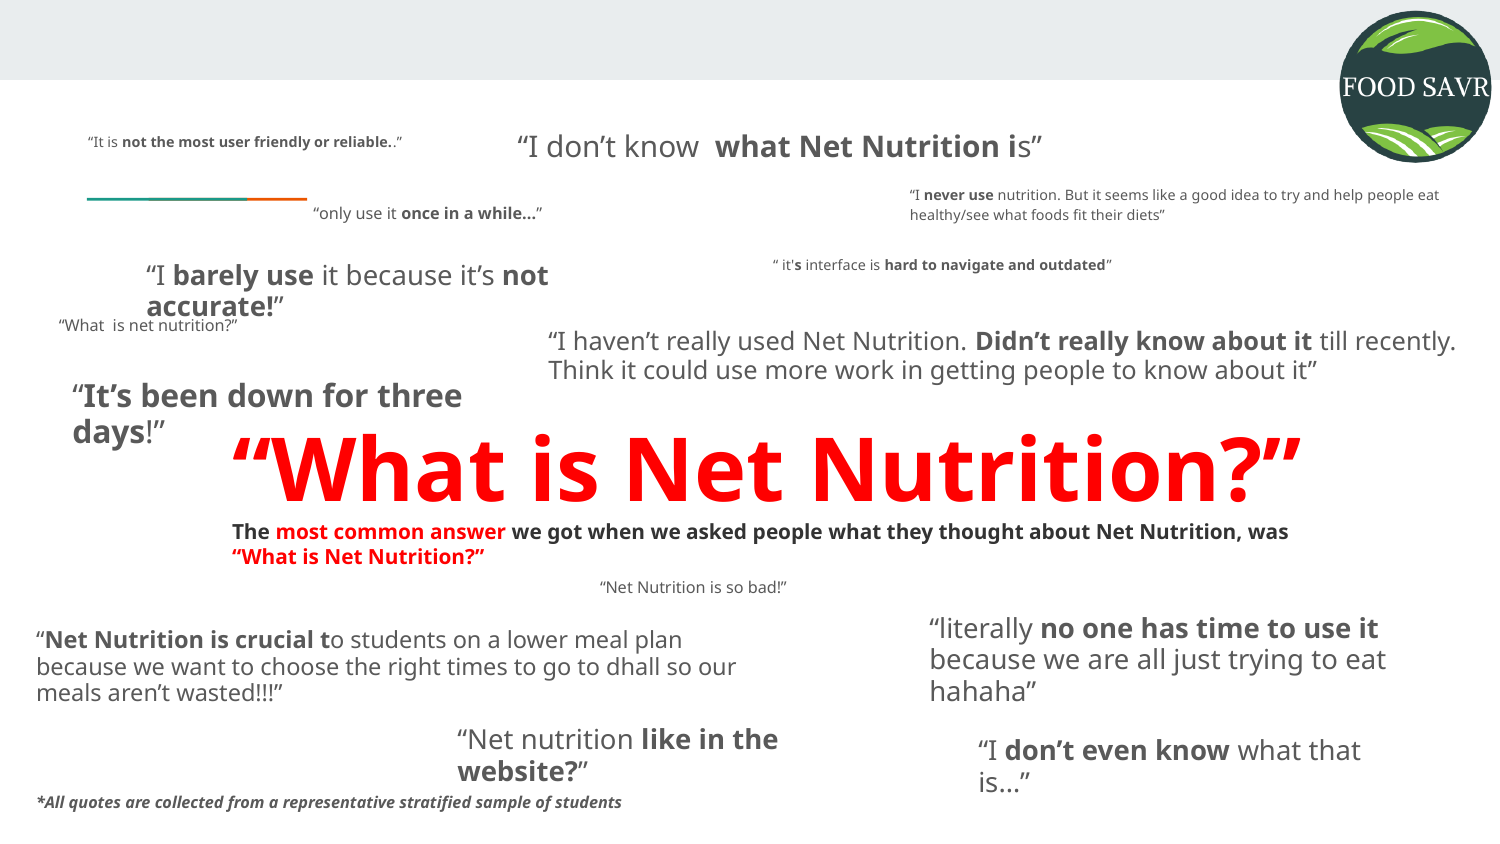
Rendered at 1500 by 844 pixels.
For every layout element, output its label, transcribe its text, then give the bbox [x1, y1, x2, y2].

list “What is net nutrition?” [43, 297, 303, 350]
list “It is not the most user friendly or reliable..” [73, 115, 512, 169]
list “Net Nutrition is crucial to students on a lower meal plan because we want to choose the right times to go to dhall so our meals aren’t wasted!!!” [21, 612, 759, 710]
picture [1330, 0, 1500, 173]
list “It’s been down for three days!” [57, 363, 530, 417]
list “only use it once in a while...” [298, 185, 712, 238]
list “I haven’t really used Net Nutrition. Didn’t really know about it till recently. Think it could use more work in getting people to know about it” [533, 312, 1490, 398]
list “Net Nutrition is so bad!” [585, 559, 999, 613]
list “literally no one has time to use it because we are all just trying to eat hahaha” [914, 598, 1468, 651]
list “I barely use it because it’s not accurate!” [131, 244, 691, 298]
list “I don’t even know what that is…” [963, 720, 1377, 773]
title “What is Net Nutrition?” The most common answer we got when we asked people what they thought about Net Nutrition, was “What is Net Nutrition?” [217, 397, 1347, 612]
list “I never use nutrition. But it seems like a good idea to try and help people eat healthy/see what foods fit their diets” [894, 168, 1488, 240]
list *All quotes are collected from a representative stratified sample of students [21, 774, 830, 827]
list “I don’t know what Net Nutrition is” [512, 115, 1079, 169]
list “Net nutrition like in the website?” [442, 709, 915, 762]
list “ it's interface is hard to navigate and outdated” [758, 238, 1312, 291]
